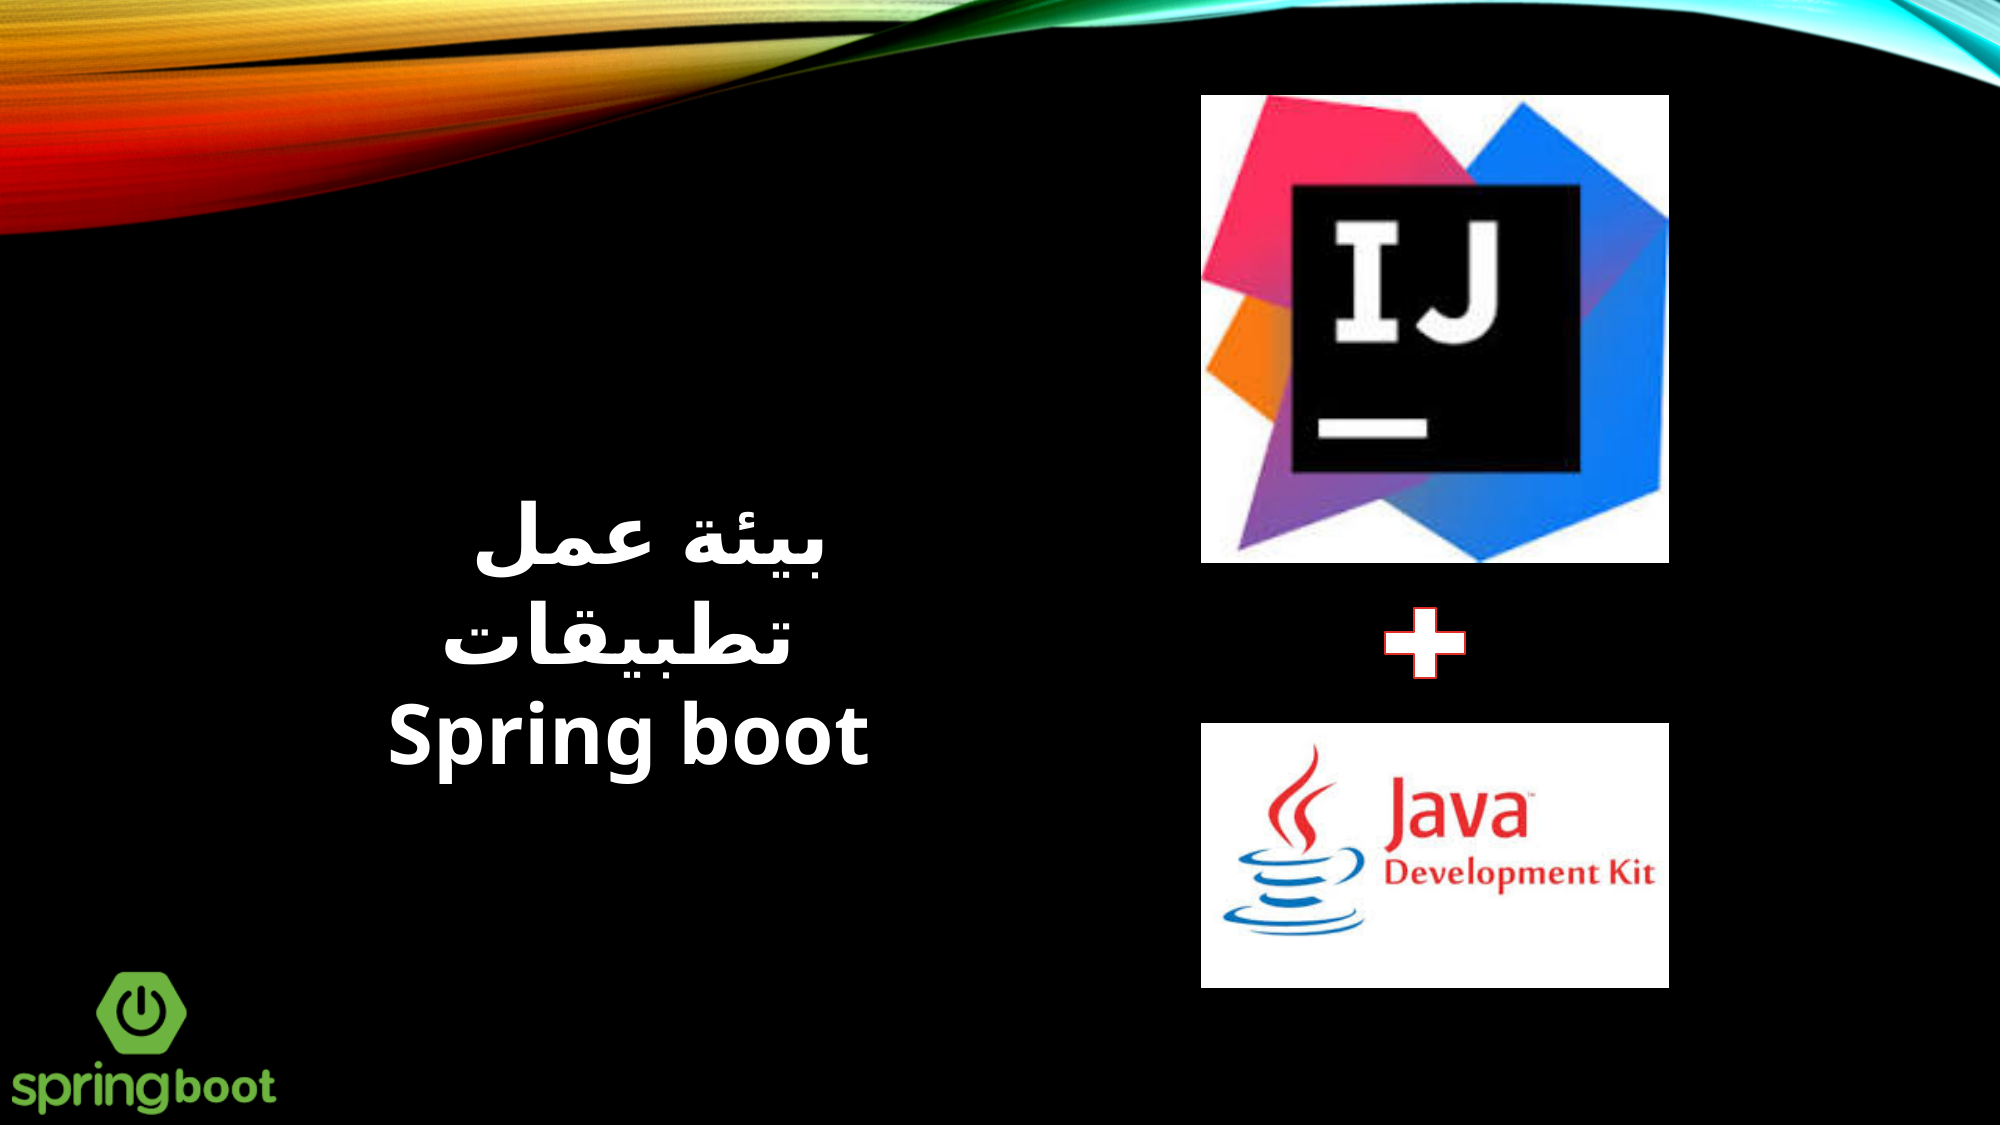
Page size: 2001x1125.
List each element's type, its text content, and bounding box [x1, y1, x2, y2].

picture [12, 957, 281, 1125]
text_box [1384, 607, 1466, 679]
text_box بيئة عمل تطبيقات Spring boot [234, 473, 1025, 789]
picture [1201, 722, 1670, 988]
picture [0, 0, 2000, 563]
